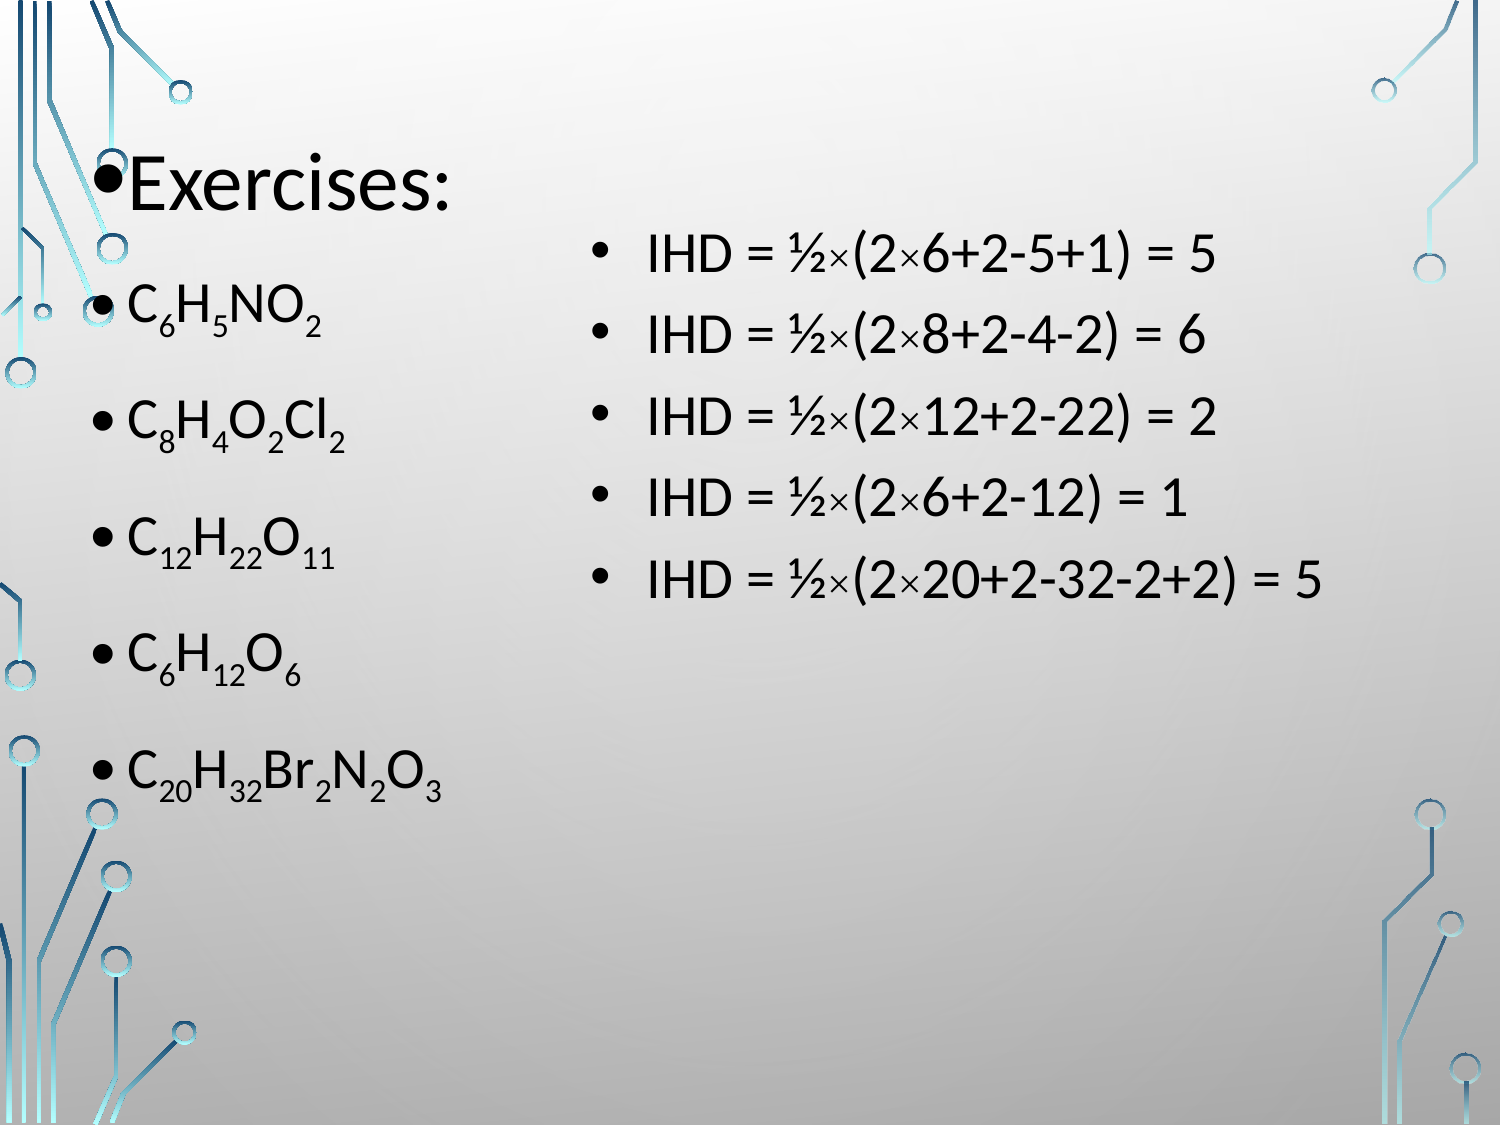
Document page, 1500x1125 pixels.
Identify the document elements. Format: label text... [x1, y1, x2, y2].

list Exercises: C6H5NO2 C8H4O2Cl2 C12H22O11 C6H12O6 C20H32Br2N2O3 [75, 99, 575, 1005]
text_box IHD = ½×(2×6+2-5+1) = 5 IHD = ½×(2×8+2-4-2) = 6 IHD = ½×(2×12+2-22) = 2 IHD = ½×(2×6+2-12) = 1 IHD = ½×(2×20+2-32-2+2) = 5 [574, 125, 1463, 1010]
